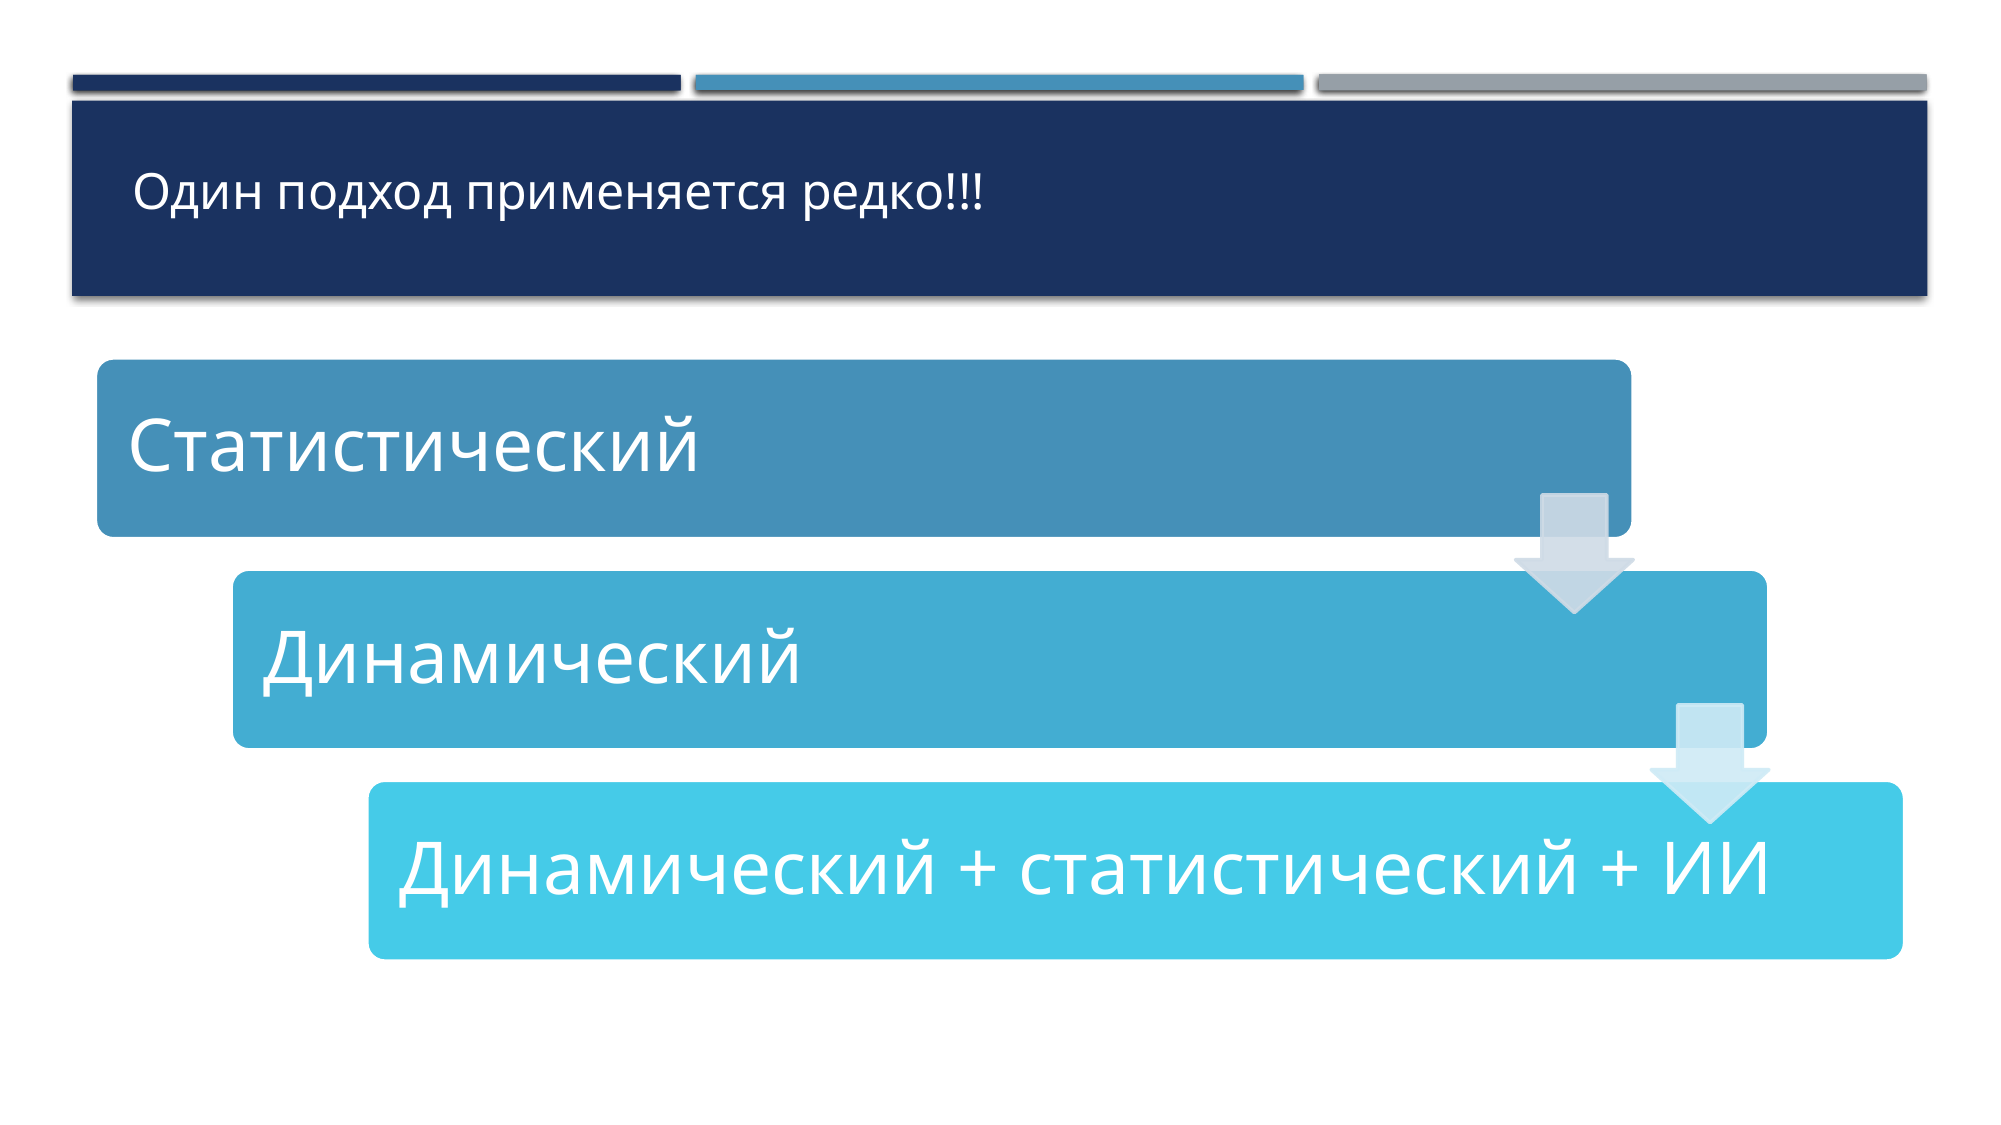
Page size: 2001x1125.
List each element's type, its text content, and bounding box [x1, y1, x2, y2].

text_box [72, 74, 682, 92]
text_box [1318, 73, 1928, 92]
text_box Один подход применяется редко!!! [117, 151, 1118, 227]
text_box [71, 100, 1928, 297]
text_box [695, 74, 1304, 91]
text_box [94, 357, 1906, 962]
